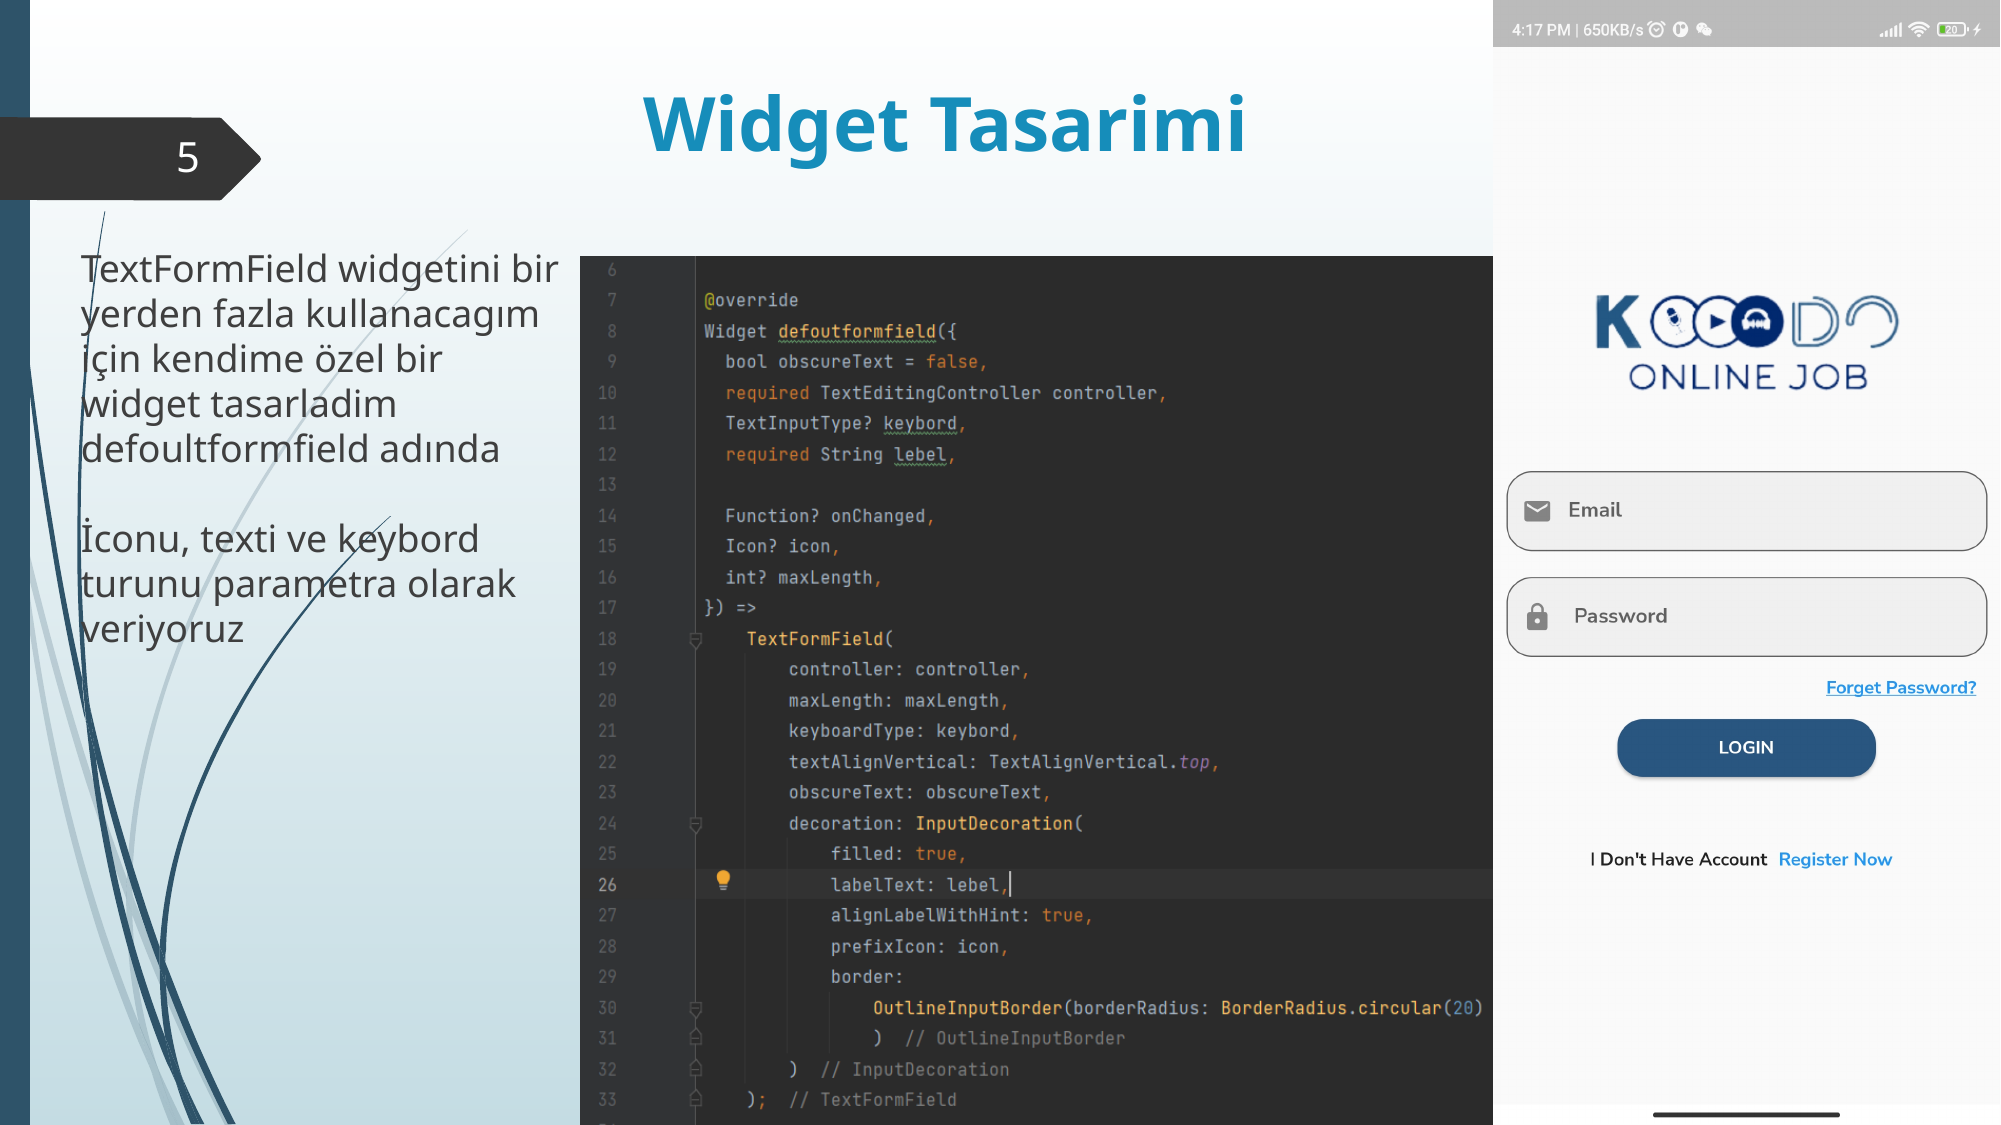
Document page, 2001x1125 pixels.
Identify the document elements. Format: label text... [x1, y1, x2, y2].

picture [580, 0, 2000, 1125]
title Widget Tasarimi [215, 68, 1488, 254]
slide_number 5 [87, 129, 216, 190]
list TextFormField widgetini bir yerden fazla kullanacagım için kendime özel bir widget tasarladim defoultformfield adında İconu, texti ve keybord turunu parametra olarak veriyoruz [9, 237, 581, 739]
